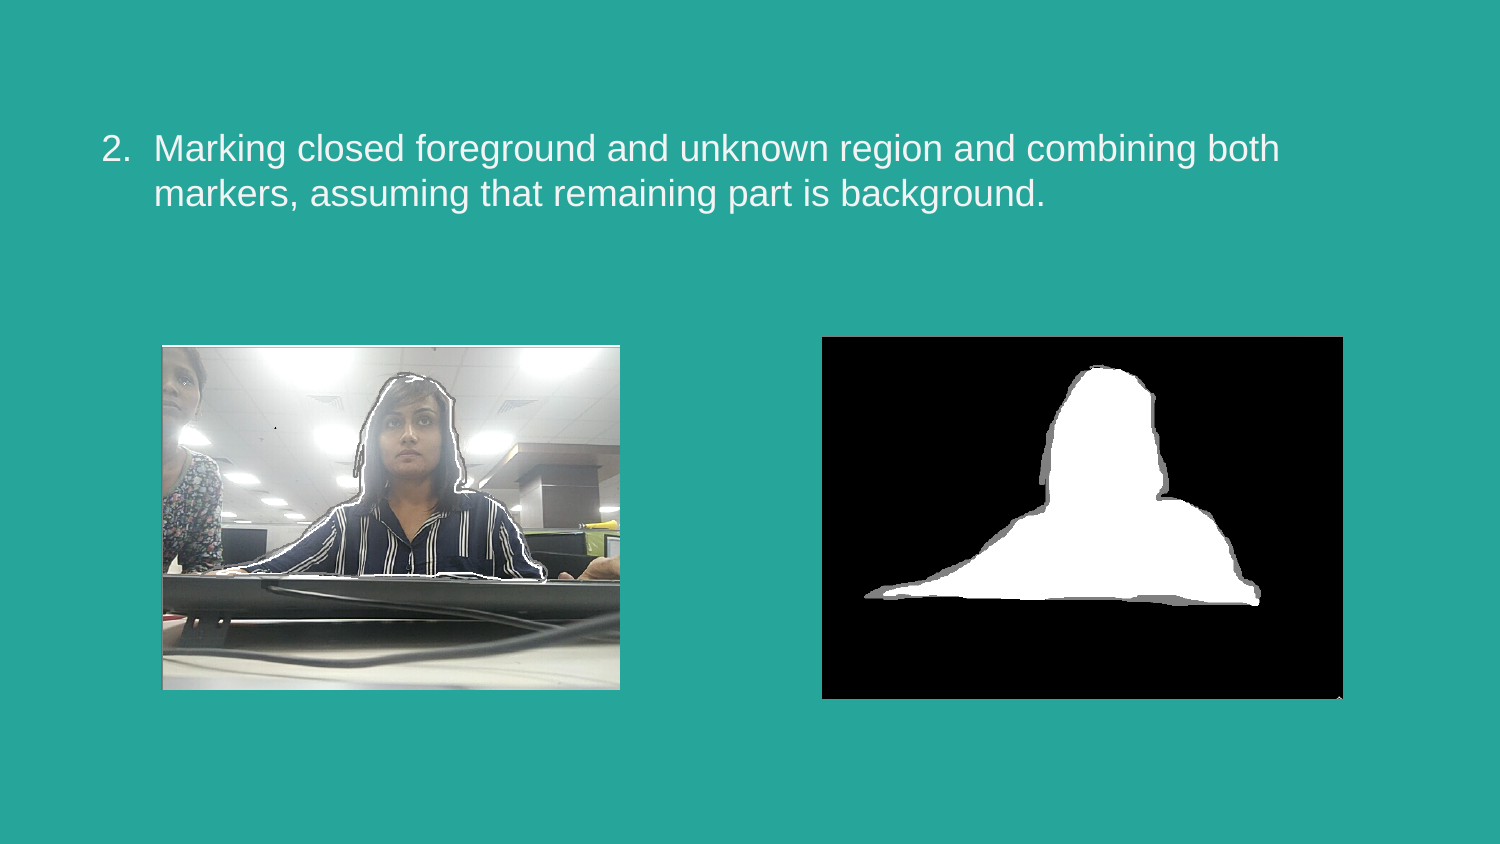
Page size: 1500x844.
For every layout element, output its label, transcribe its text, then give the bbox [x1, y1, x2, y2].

picture [822, 336, 1343, 699]
text_box 2. Marking closed foreground and unknown region and combining both markers, assuming that remaining part is background. [86, 108, 1306, 233]
picture [161, 345, 620, 690]
